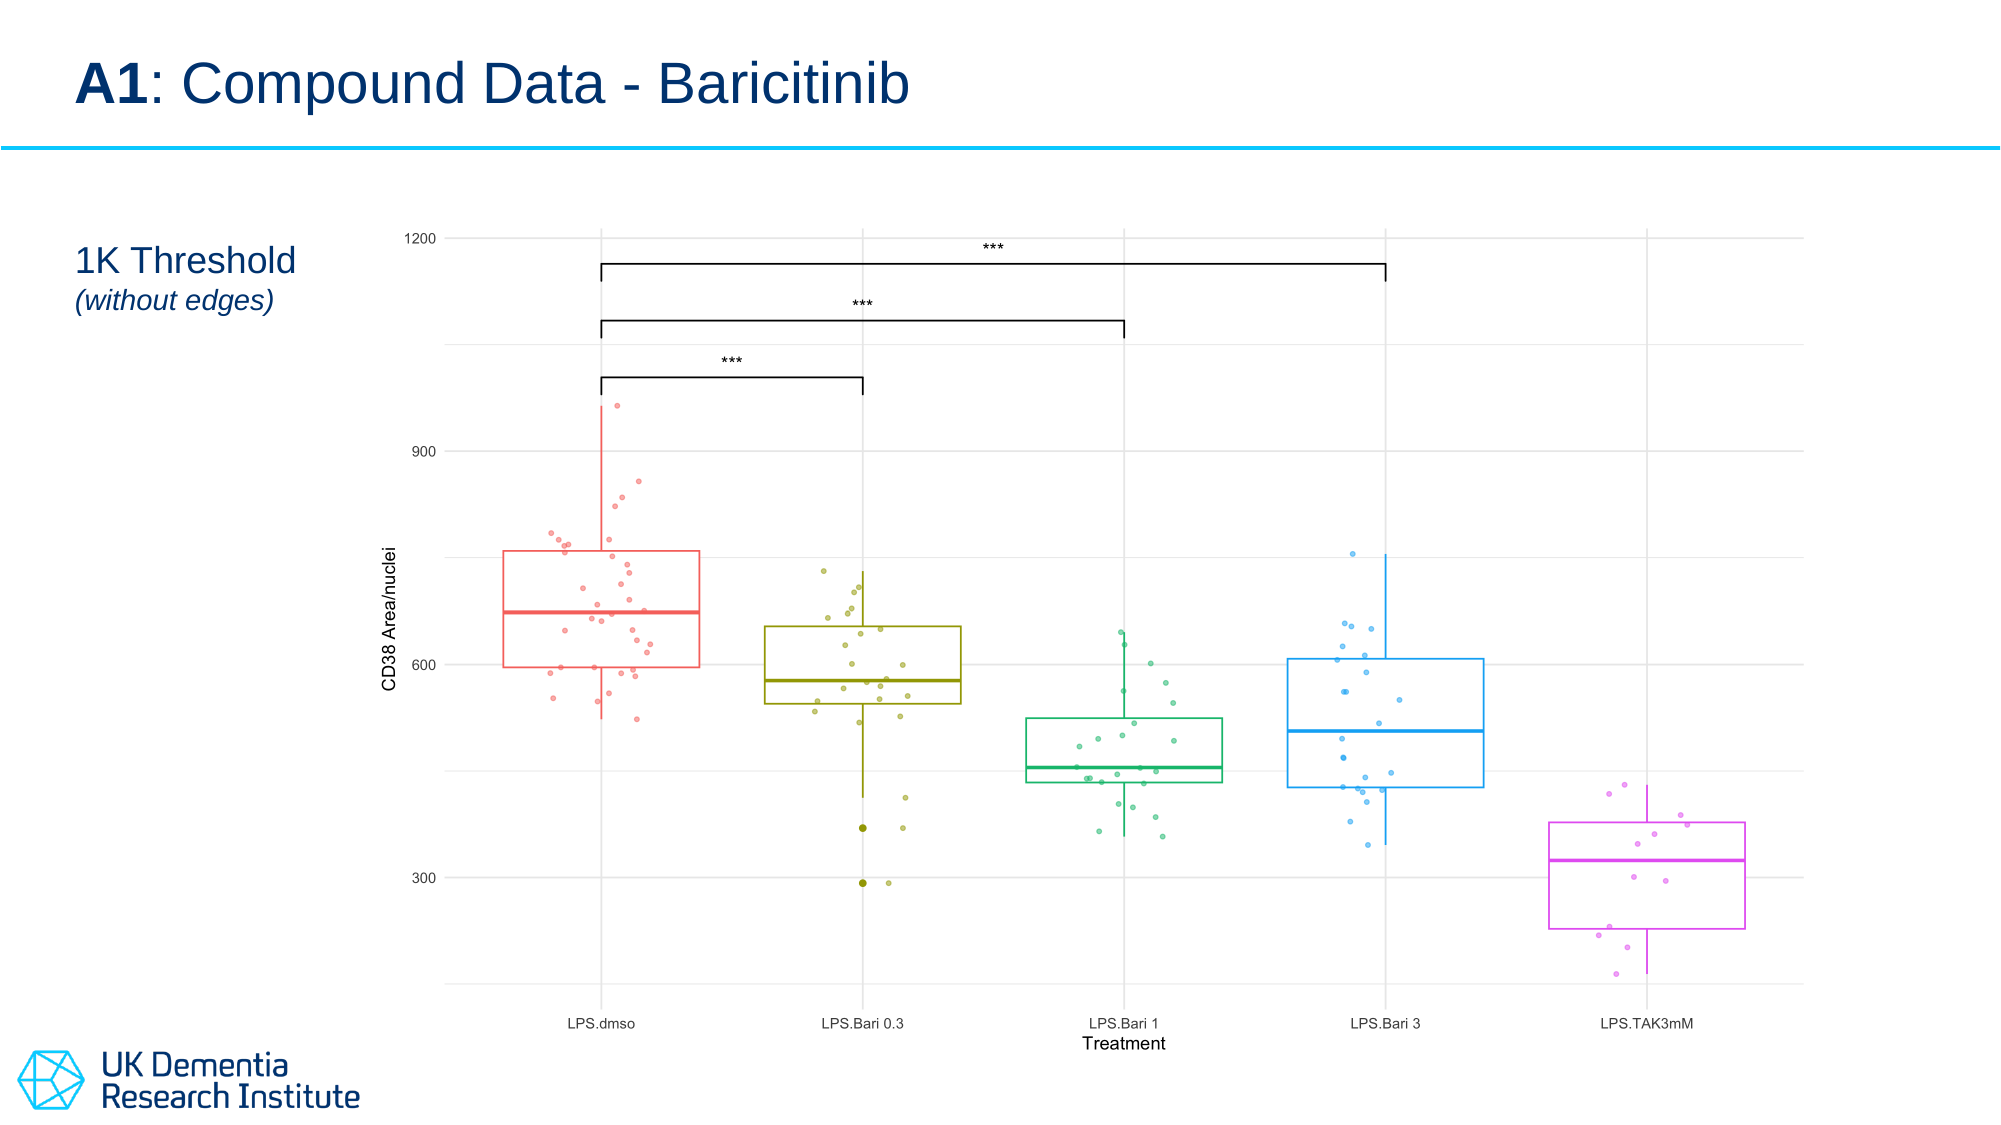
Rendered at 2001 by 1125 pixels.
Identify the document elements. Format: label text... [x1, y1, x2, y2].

text_box A1: Compound Data - Baricitinib [59, 38, 1694, 123]
picture [0, 228, 1813, 1125]
text_box 1K Threshold (without edges) [59, 228, 373, 324]
